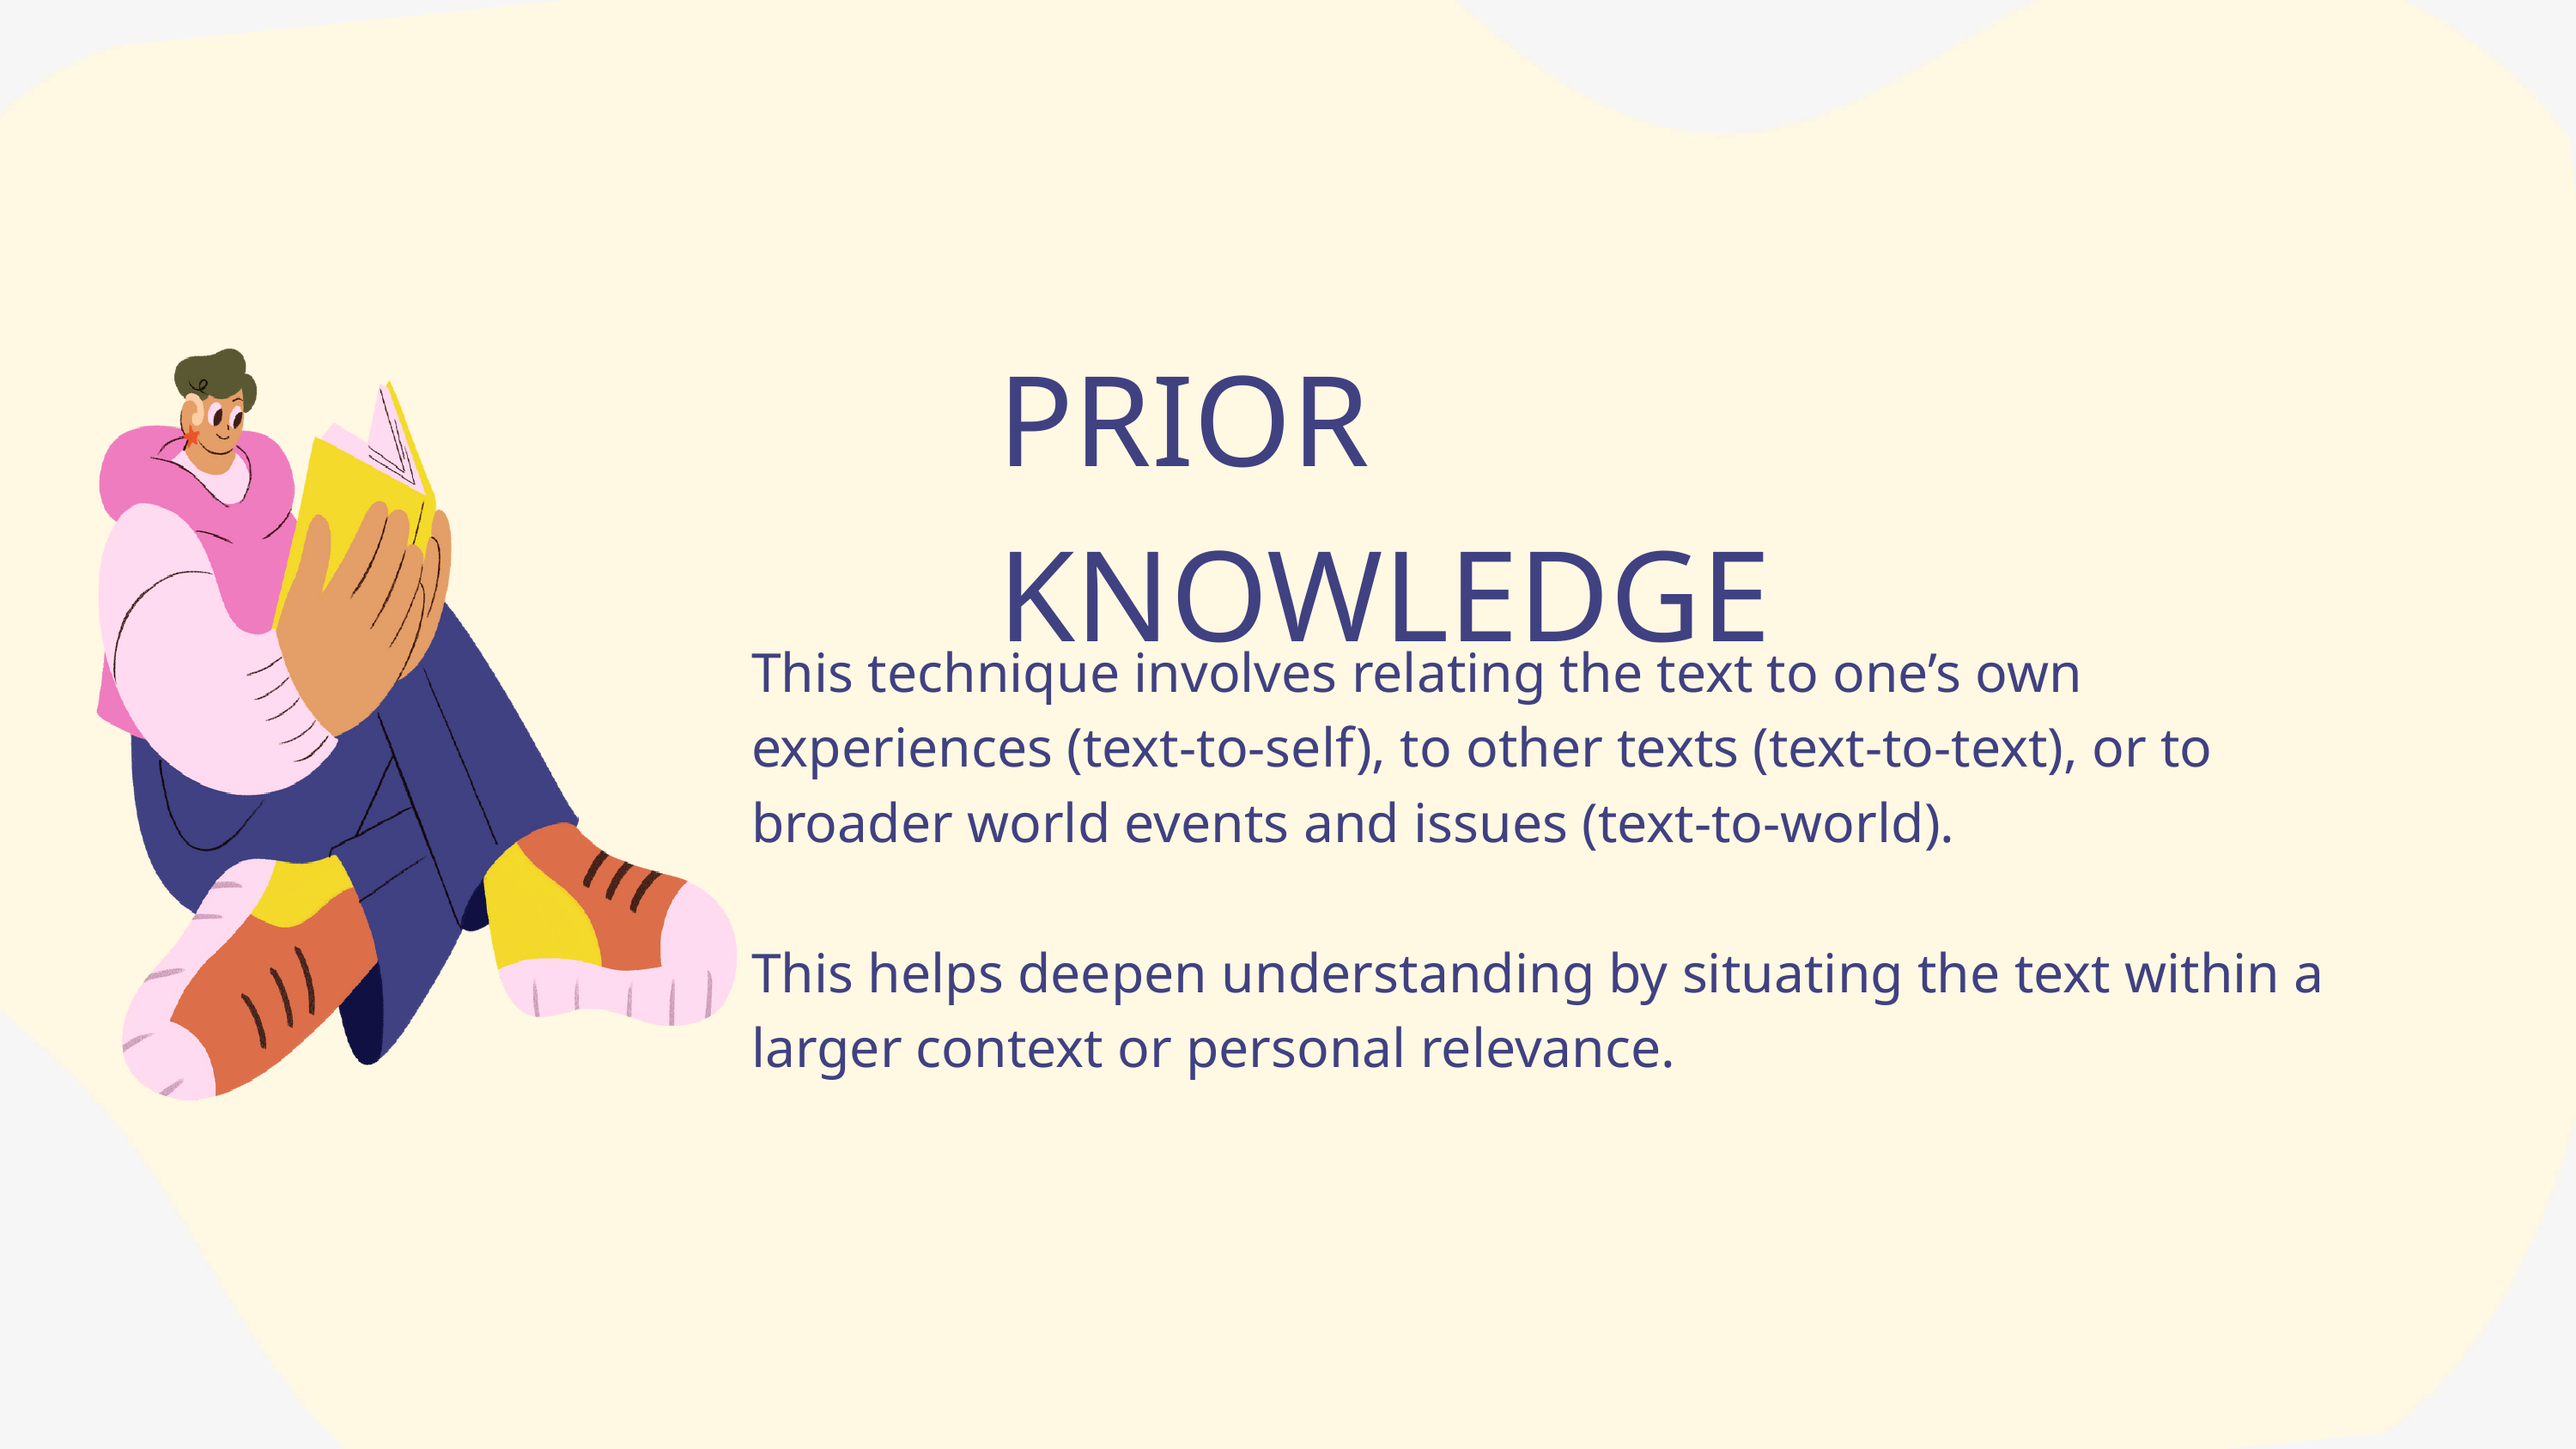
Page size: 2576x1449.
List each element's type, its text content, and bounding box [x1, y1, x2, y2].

text_box [0, 0, 2576, 1449]
text_box [96, 349, 738, 1100]
text_box This technique involves relating the text to one’s own experiences (text-to-self), to other texts (text-to-text), or to broader world events and issues (text-to-world). This helps deepen understanding by situating the text within a larger context or personal relevance. [750, 627, 2392, 1079]
text_box PRIOR KNOWLEDGE [998, 316, 2123, 627]
